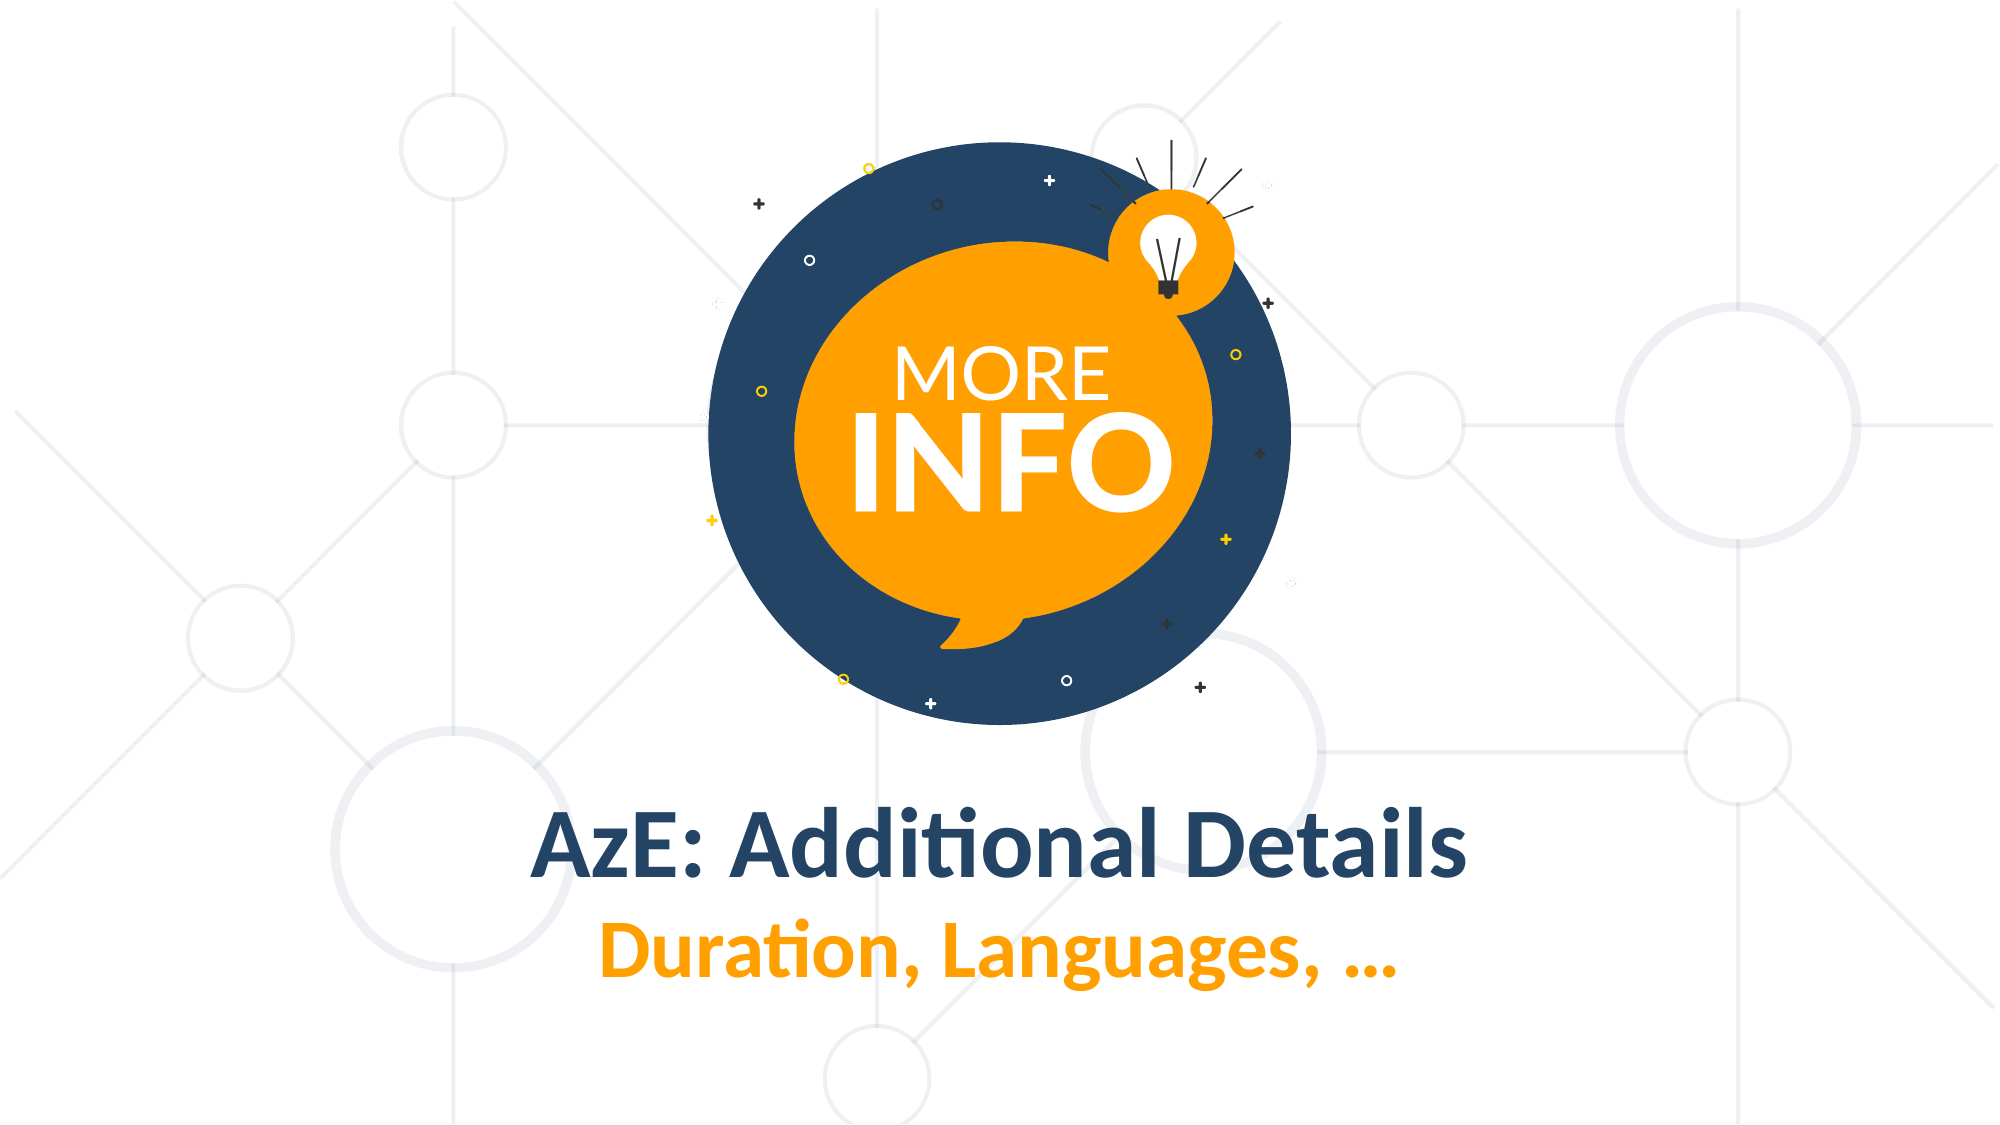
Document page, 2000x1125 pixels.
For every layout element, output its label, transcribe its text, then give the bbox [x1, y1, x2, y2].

picture [697, 124, 1298, 726]
list Duration, Languages, … [100, 900, 1899, 983]
list AzE: Additional Details [100, 771, 1899, 898]
